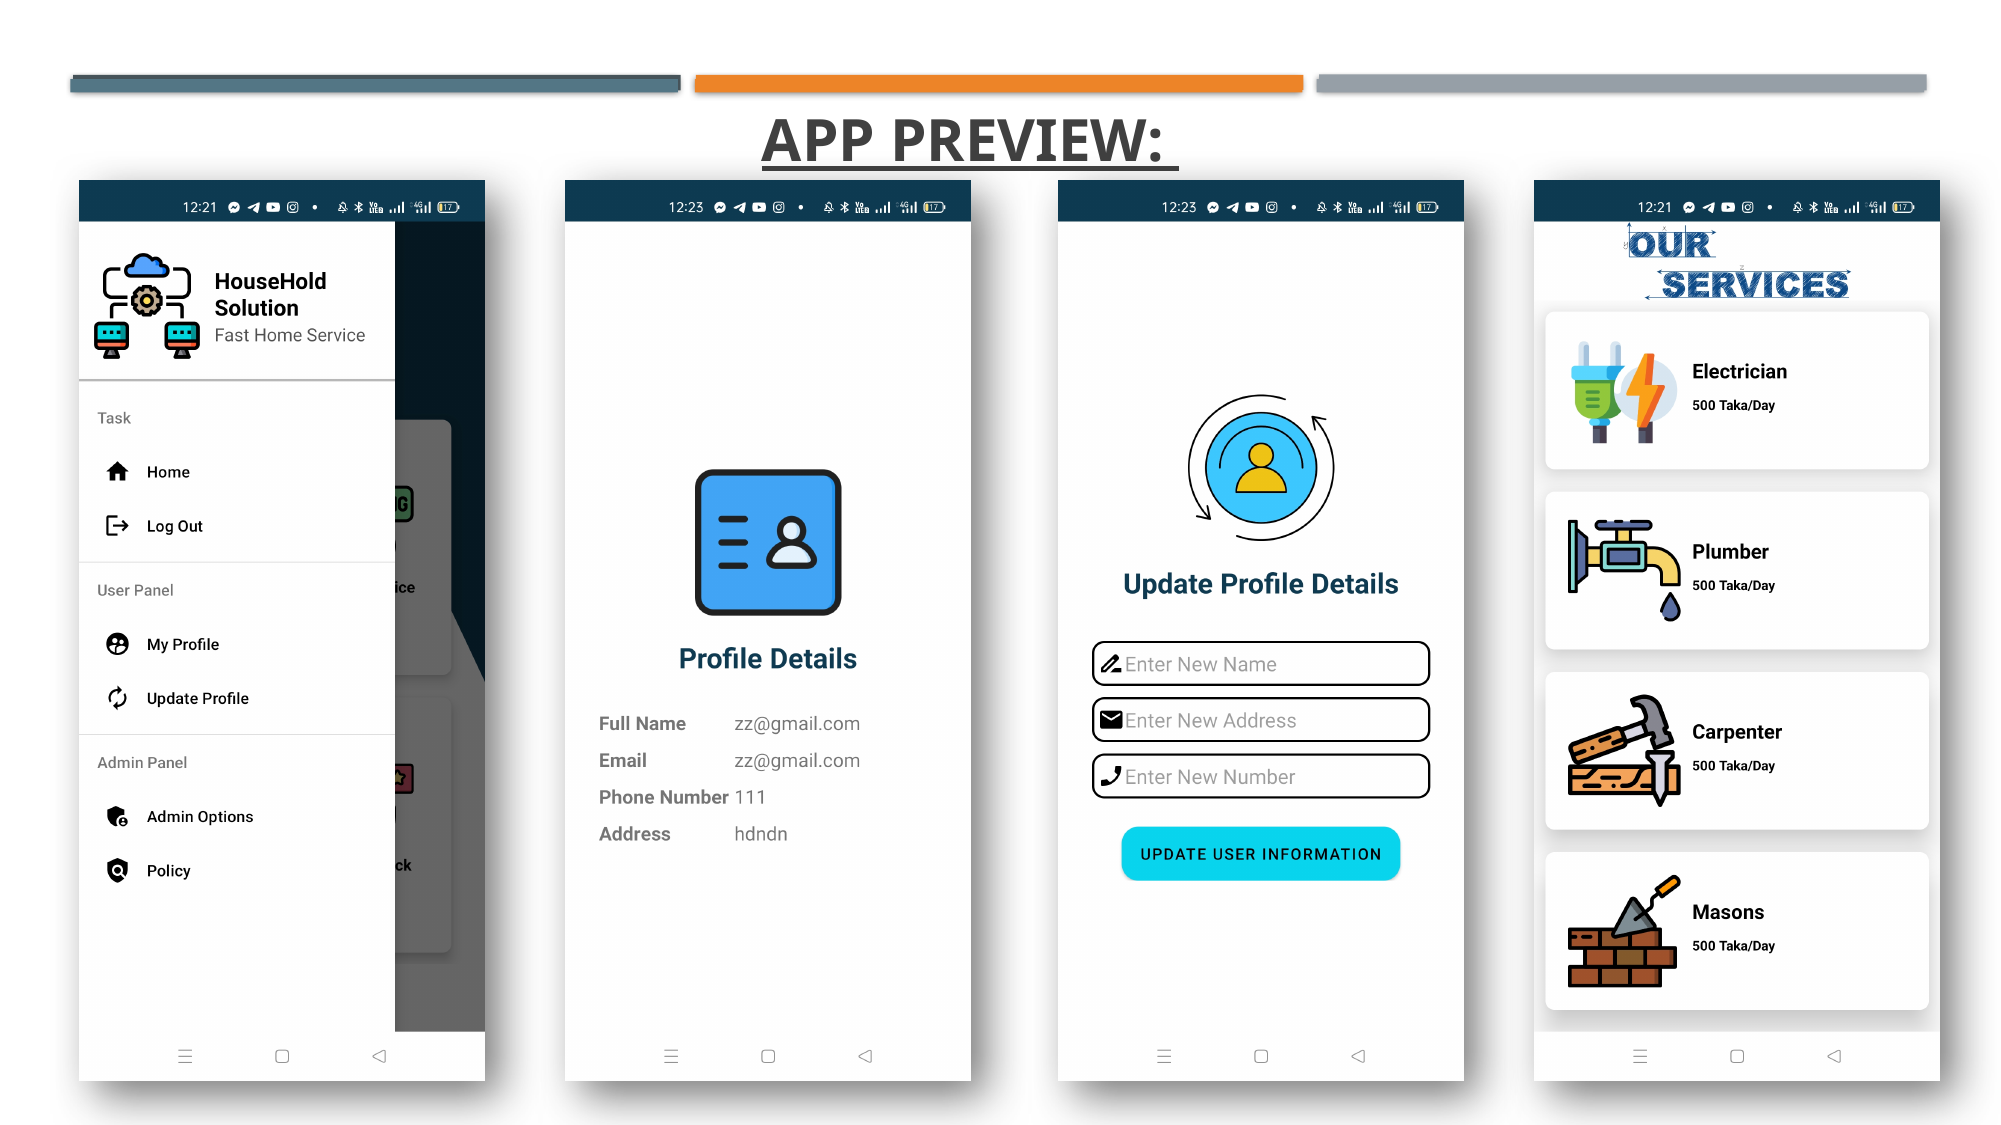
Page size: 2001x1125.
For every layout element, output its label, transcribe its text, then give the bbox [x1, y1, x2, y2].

picture [564, 180, 971, 1082]
picture [79, 180, 486, 1082]
text_box App Preview: [679, 81, 1261, 181]
picture [1057, 180, 1464, 1082]
picture [1533, 180, 1940, 1082]
